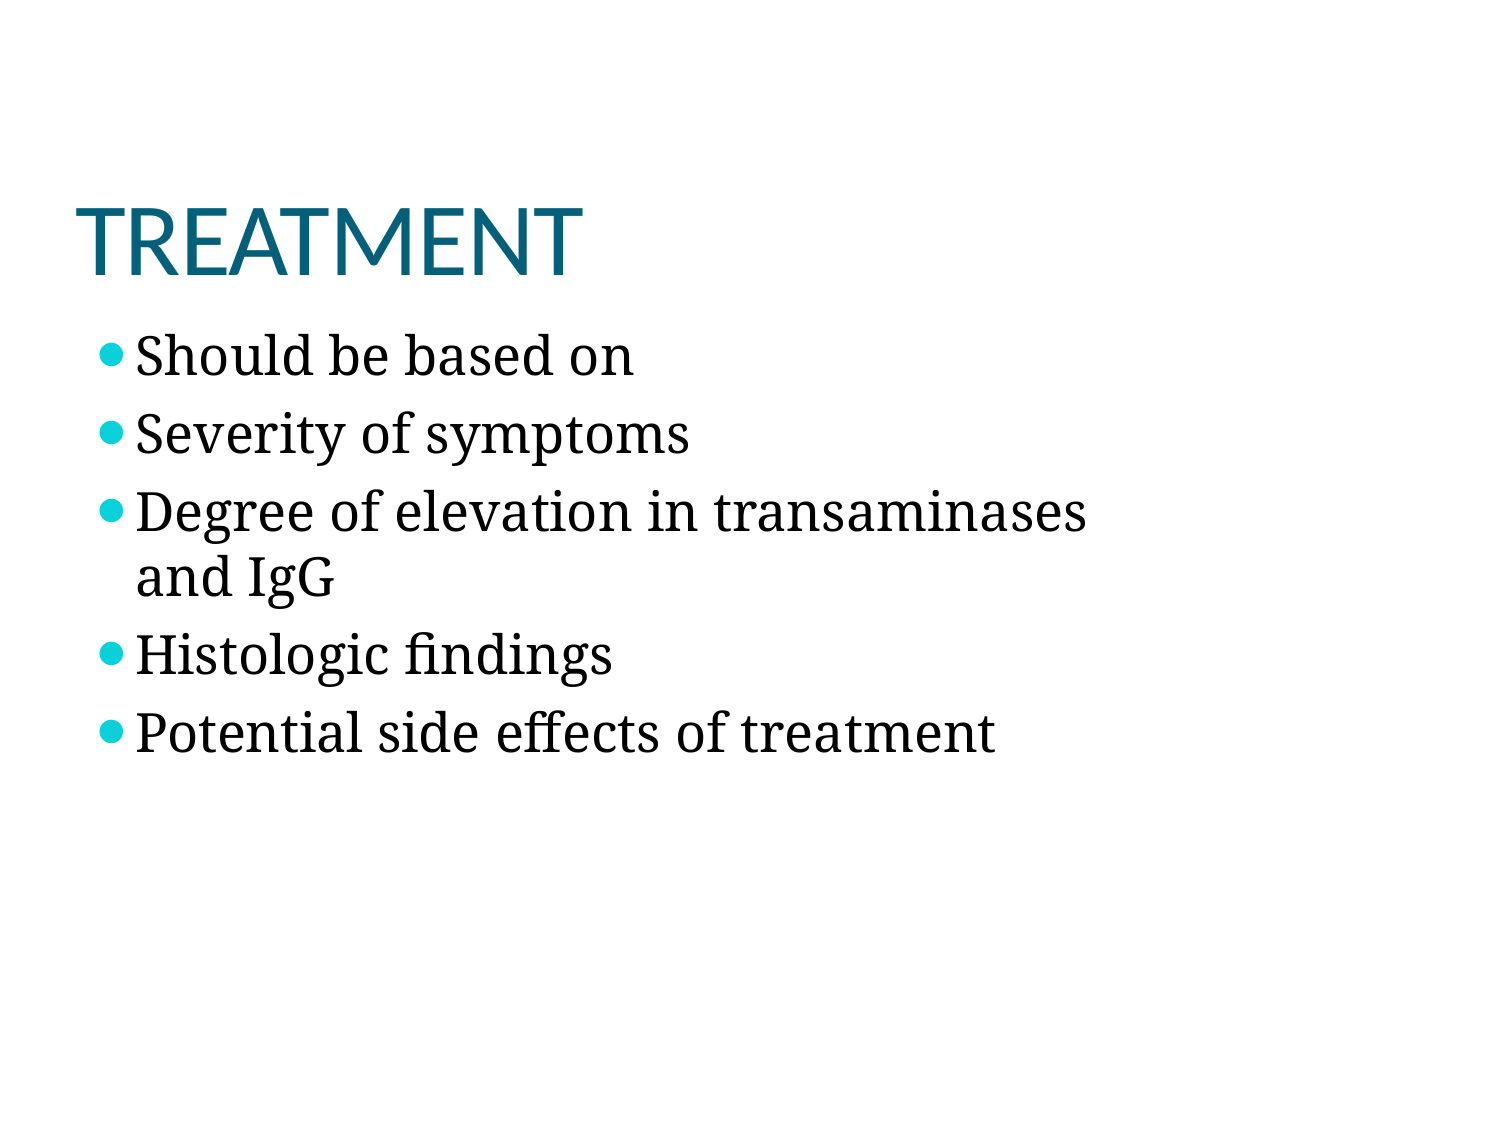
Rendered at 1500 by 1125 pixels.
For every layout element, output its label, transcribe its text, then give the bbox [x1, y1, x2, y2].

title TREATMENT [72, 169, 596, 360]
text_box Should be based on Severity of symptoms Degree of elevation in transaminases and IgG Histologic findings Potential side effects of treatment [87, 306, 1190, 764]
